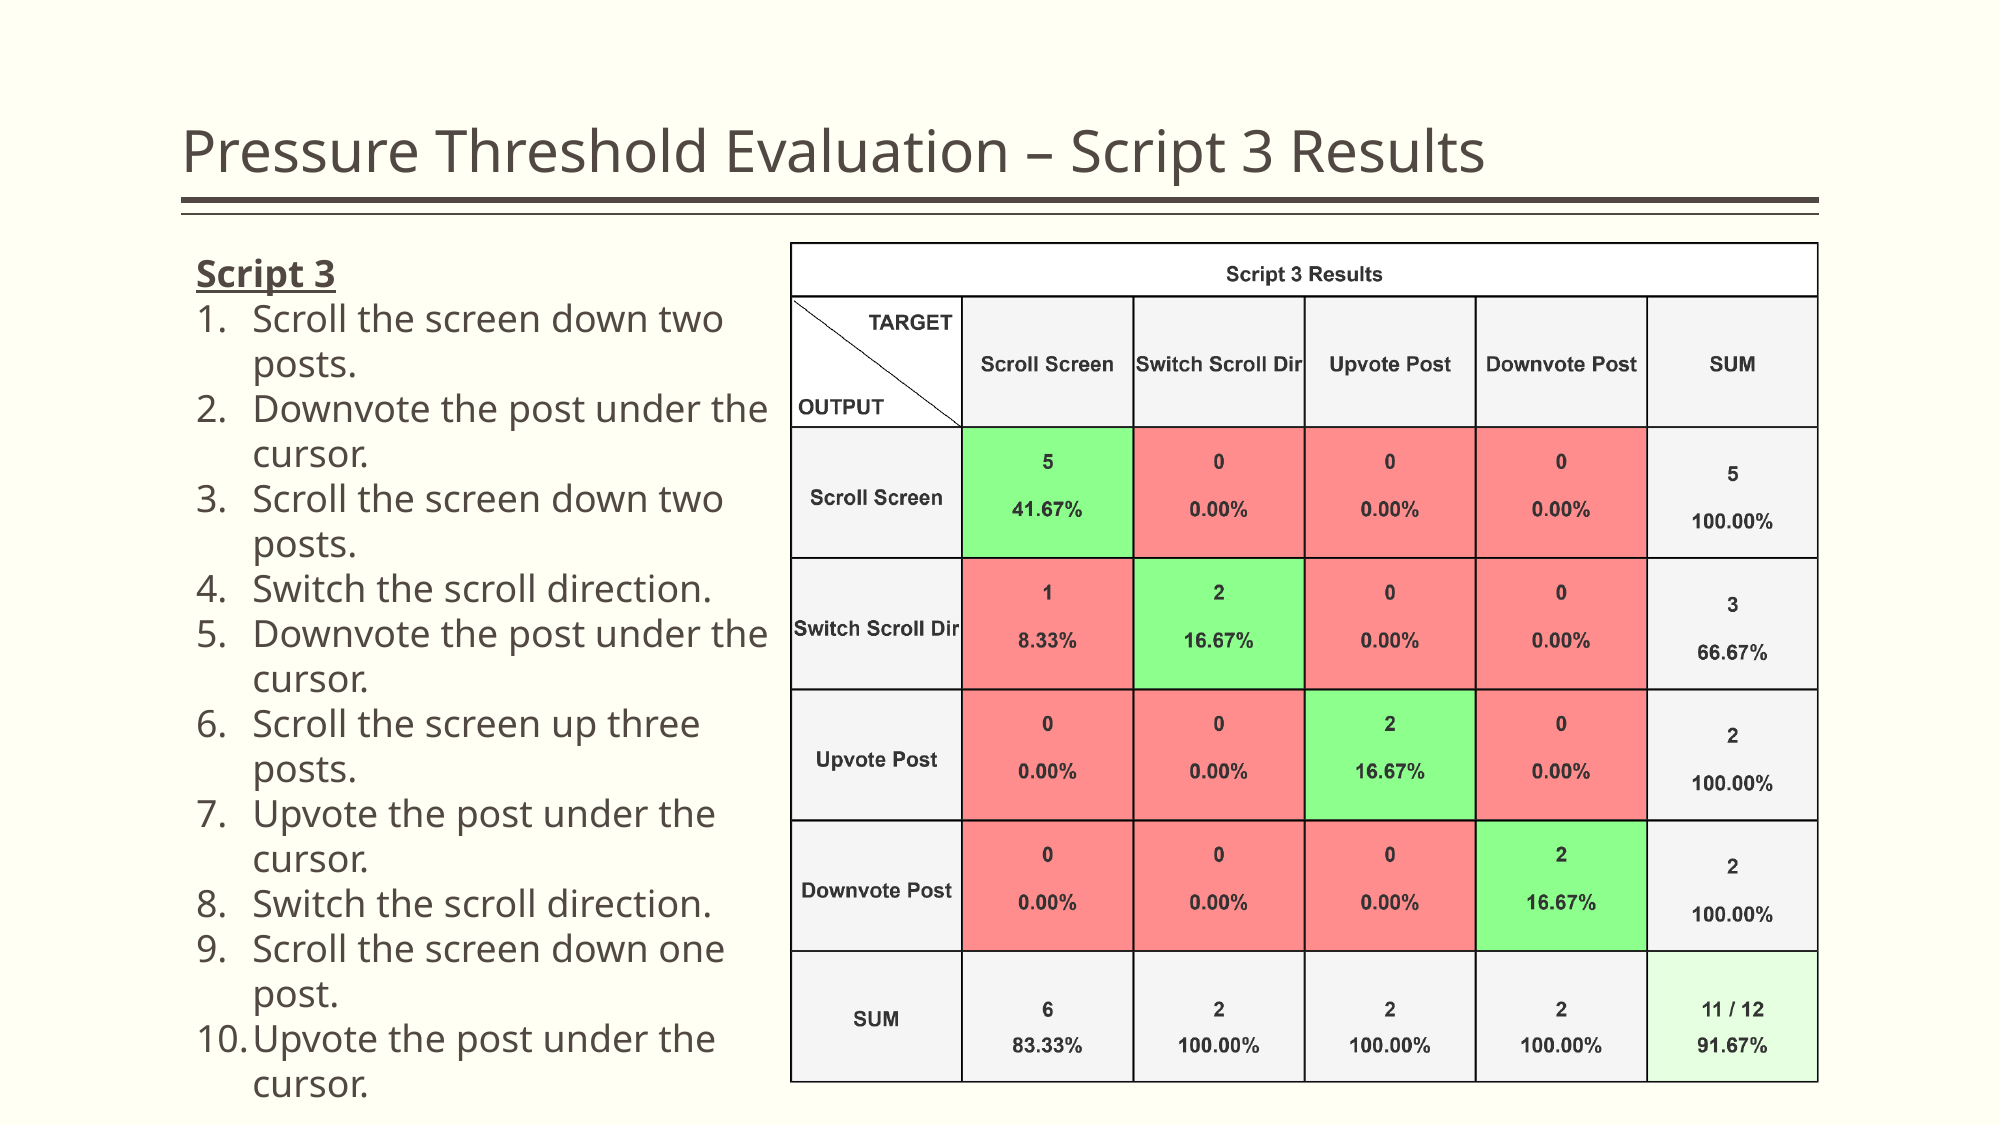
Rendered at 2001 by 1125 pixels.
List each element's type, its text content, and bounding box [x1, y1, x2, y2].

text_box Script 3 Scroll the screen down two posts. Downvote the post under the cursor. Scroll the screen down two posts. Switch the scroll direction. Downvote the post under the cursor. Scroll the screen up three posts. Upvote the post under the cursor. Switch the scroll direction. Scroll the screen down one post. Upvote the post under the cursor. [181, 242, 791, 1125]
title Pressure Threshold Evaluation – Script 3 Results [181, 12, 1819, 193]
picture [790, 242, 1819, 1083]
